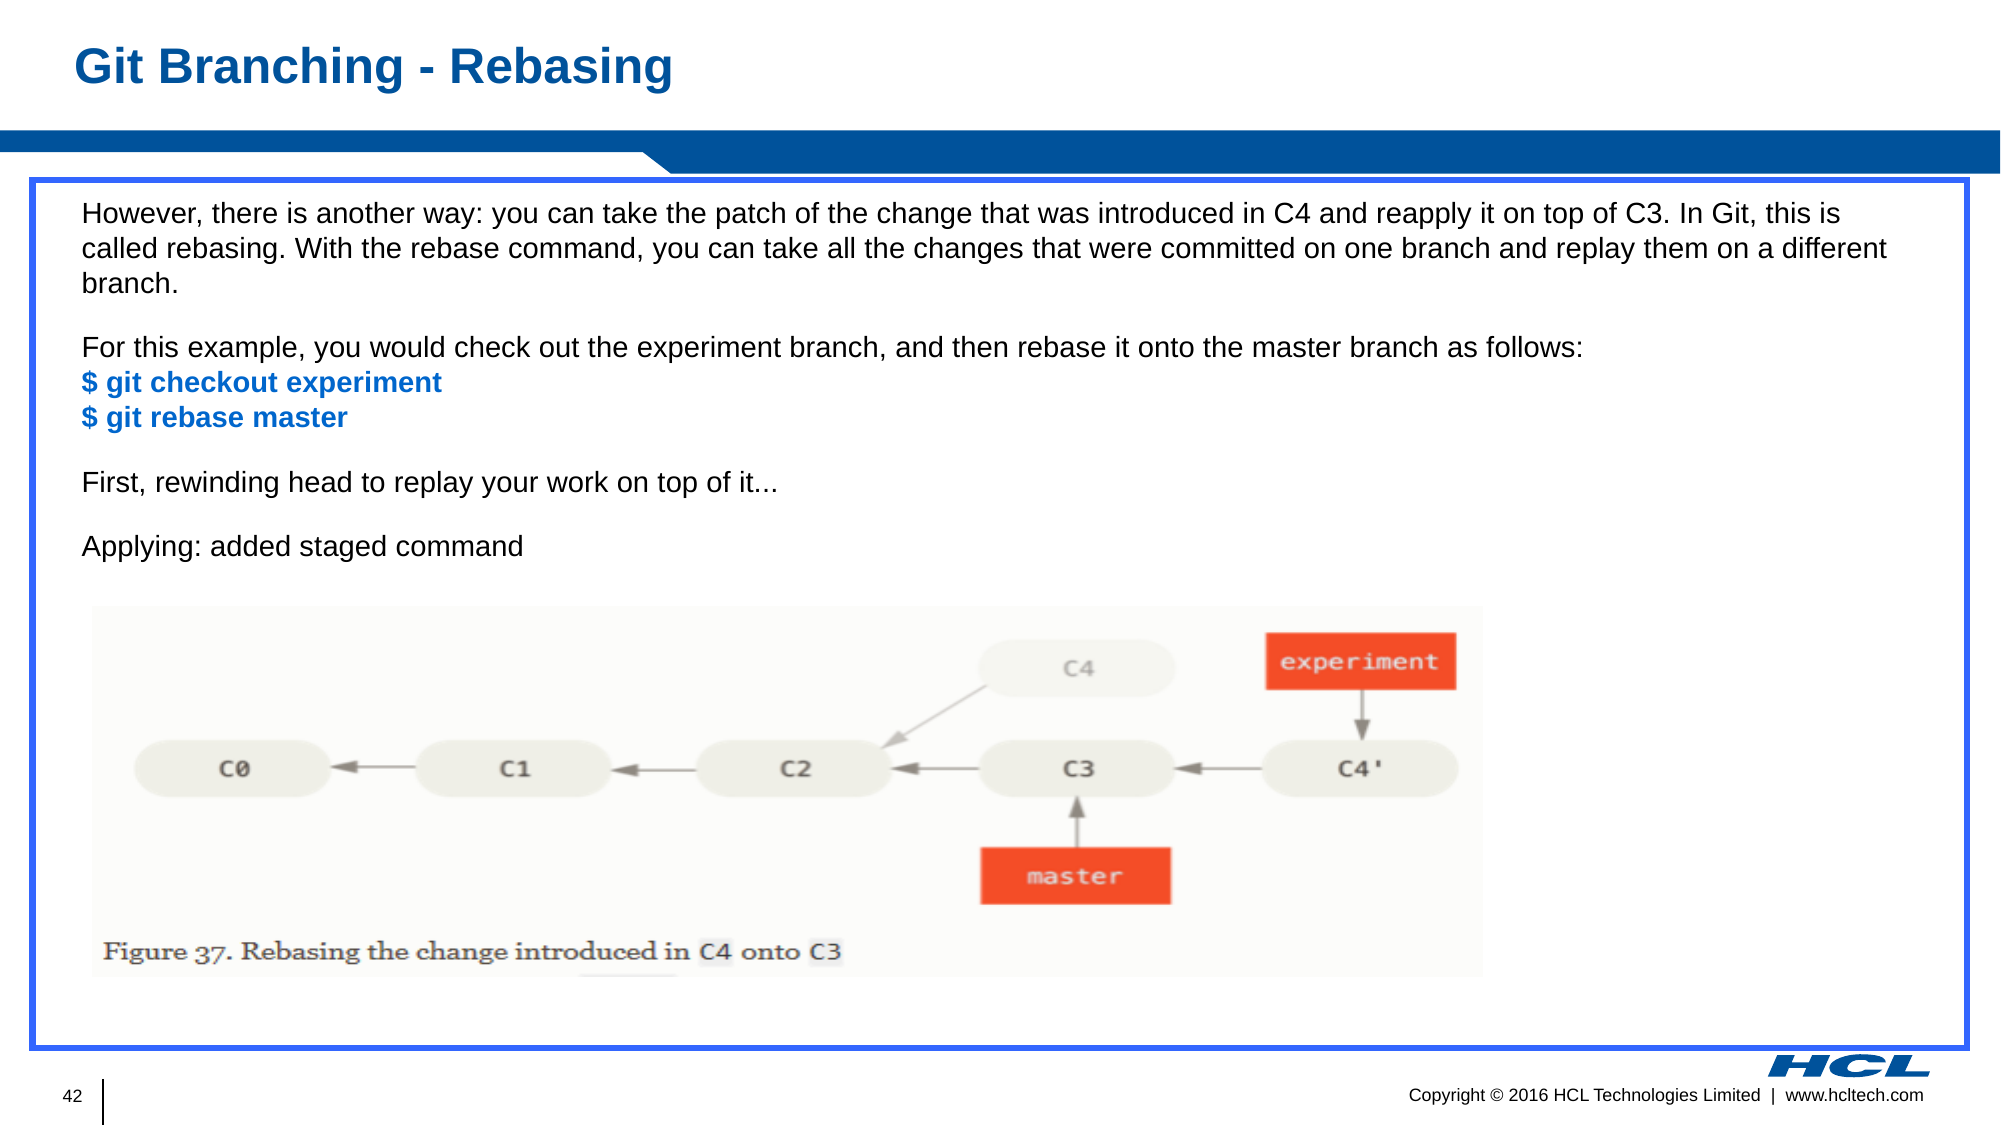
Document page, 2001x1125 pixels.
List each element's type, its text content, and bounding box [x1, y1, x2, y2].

text_box [32, 179, 1968, 1048]
list However, there is another way: you can take the patch of the change that was introduced in C4 and reapply it on top of C3. In Git, this is called rebasing. With the rebase command, you can take all the changes that were committed on one branch and replay them on a different branch. For this example, you would check out the experiment branch, and then rebase it onto the master branch as follows: $ git checkout experiment $ git rebase master First, rewinding head to replay your work on top of it... Applying: added staged command [66, 52, 1934, 179]
picture [92, 606, 1484, 978]
title Git Branching - Rebasing [66, 2, 1934, 52]
